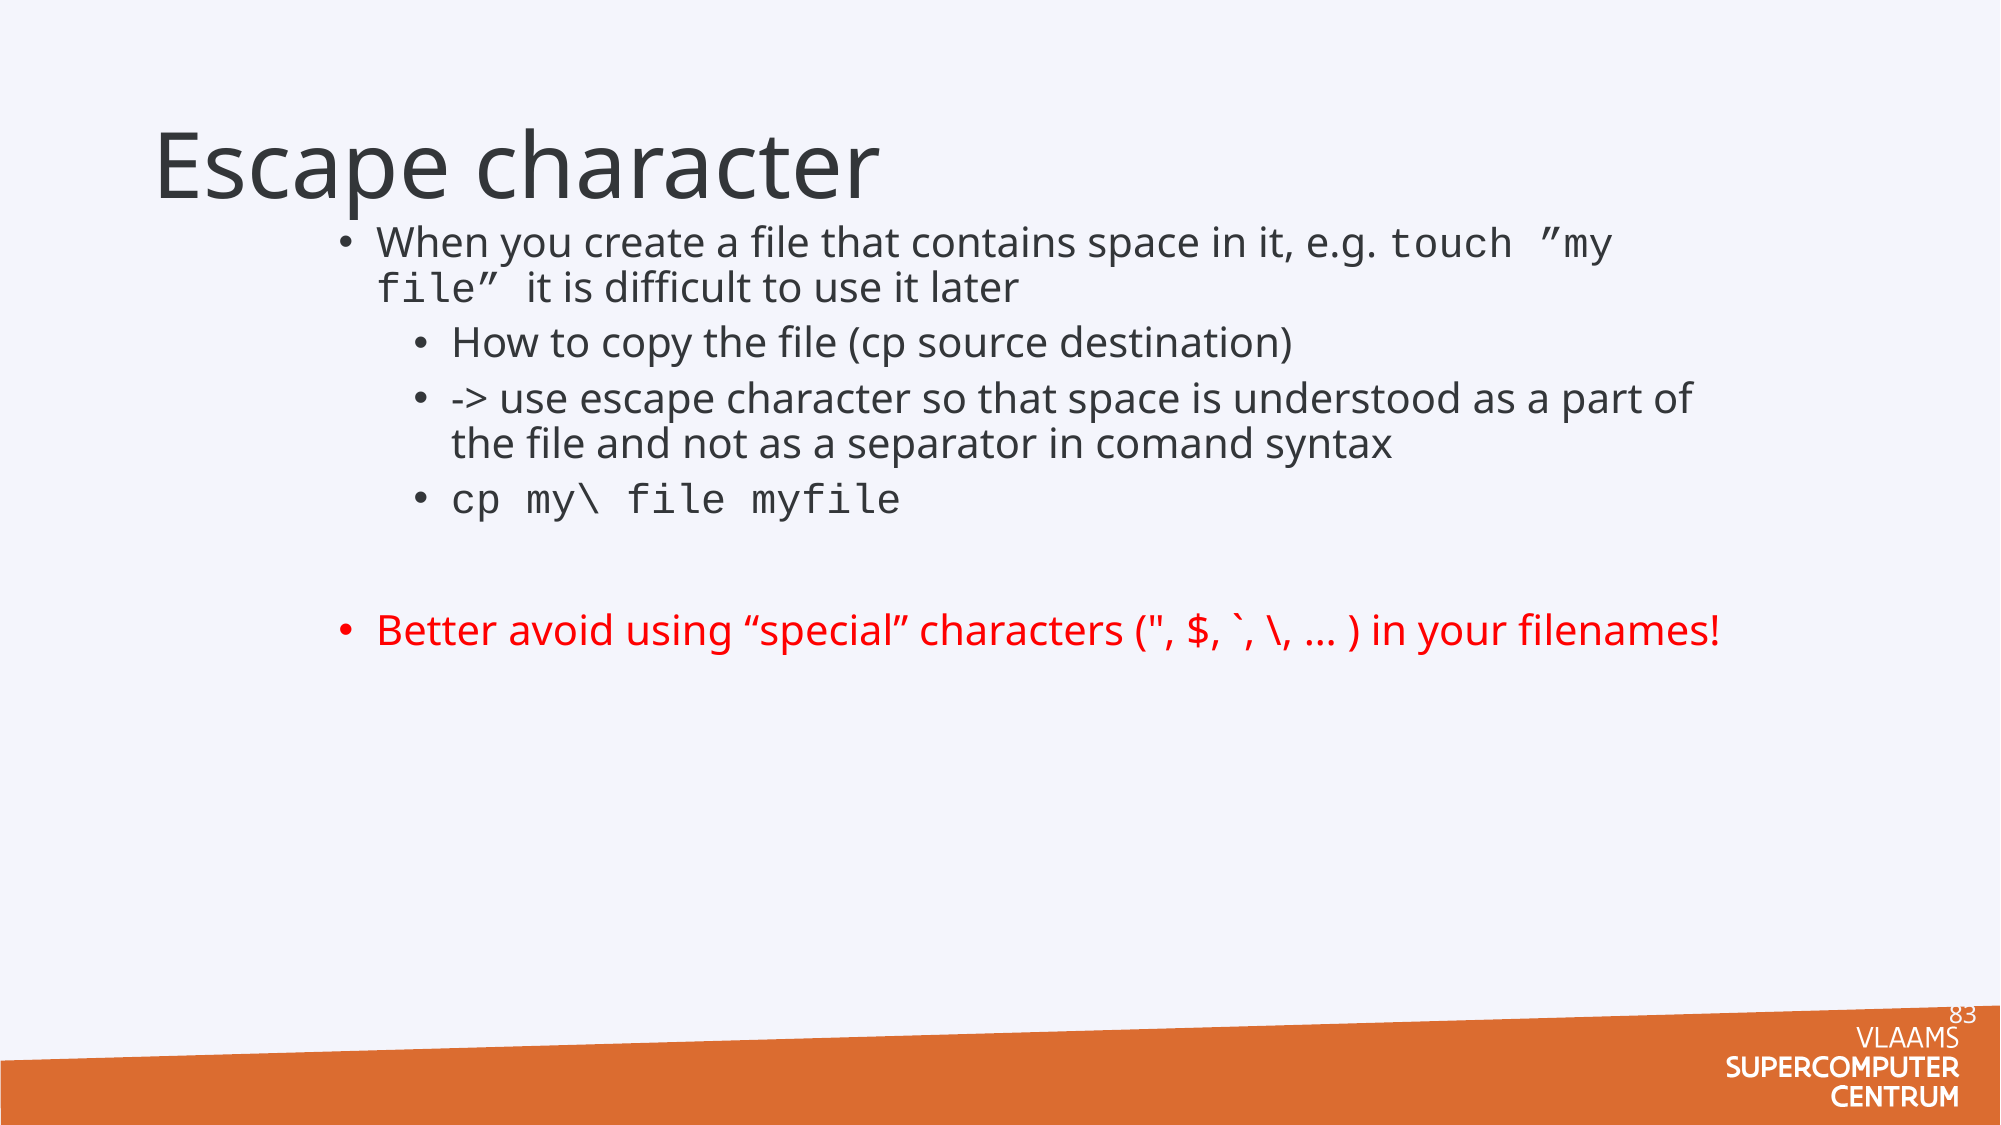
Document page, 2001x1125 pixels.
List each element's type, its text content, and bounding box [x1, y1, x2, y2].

list When you create a file that contains space in it, e.g. touch ”my file” it is difficult to use it later How to copy the file (cp source destination) -> use escape character so that space is understood as a part of the file and not as a separator in comand syntax cp my\ file myfile Better avoid using “special” characters (", $, `, \, … ) in your filenames! [338, 221, 1745, 764]
title Escape character [137, 59, 1863, 278]
slide_number 83 [1787, 992, 1993, 1040]
picture [1725, 1021, 1960, 1117]
